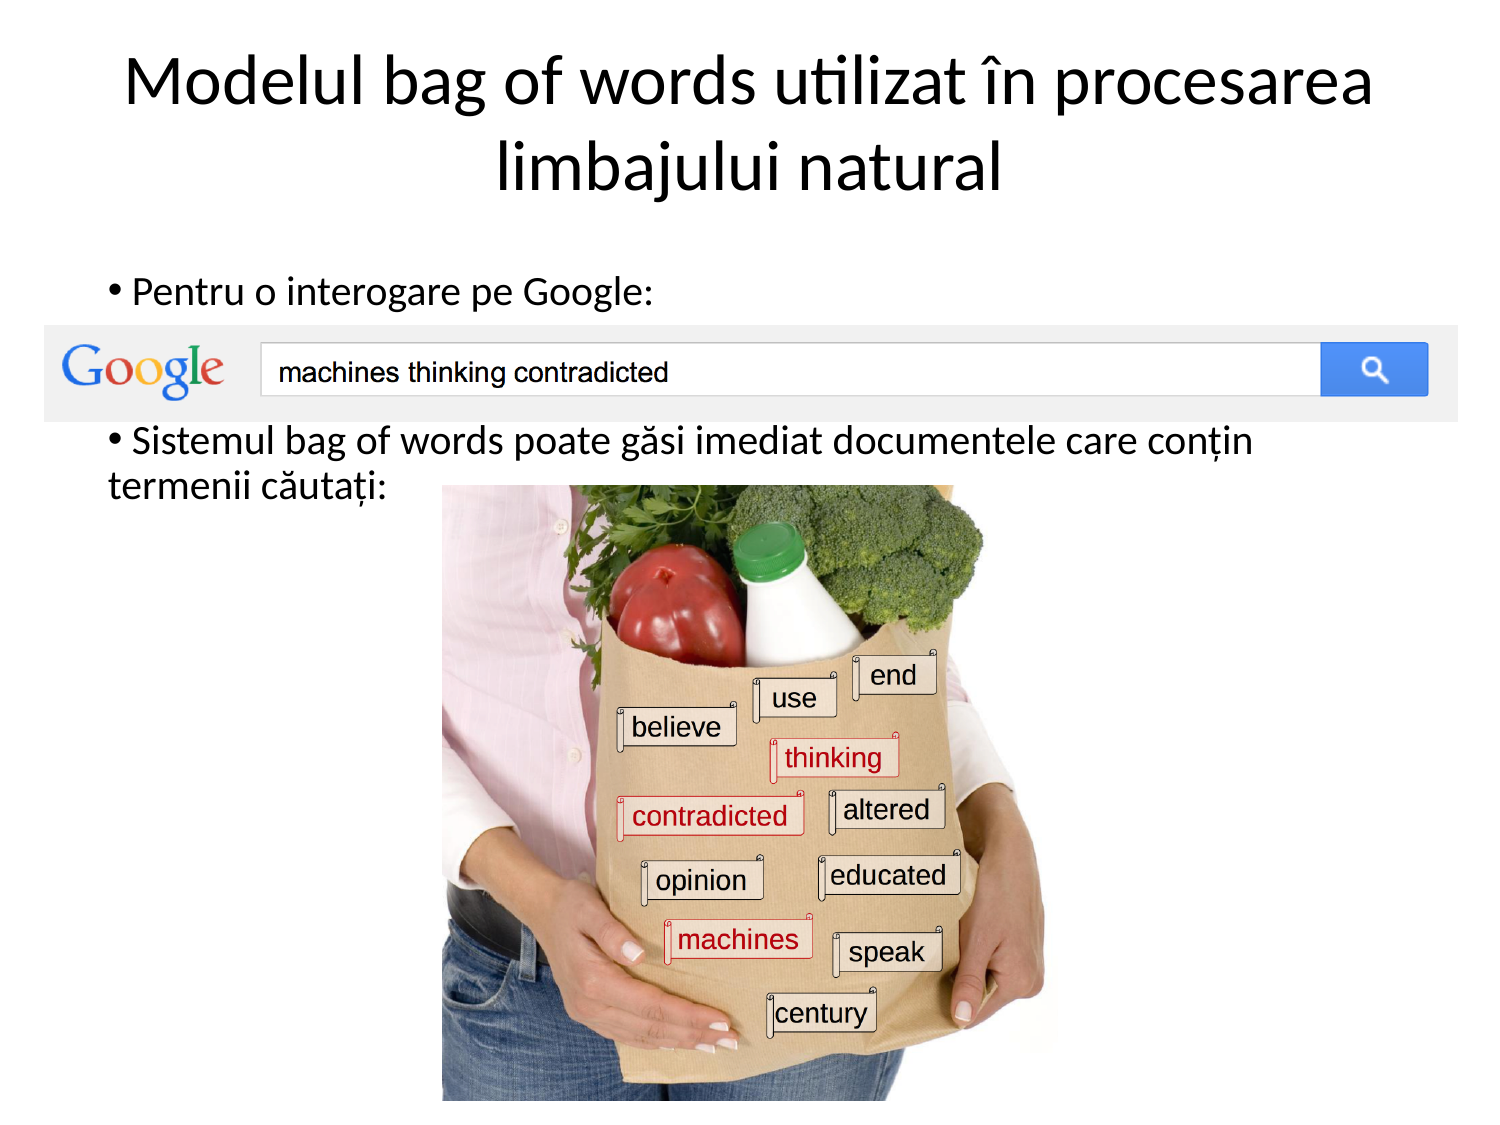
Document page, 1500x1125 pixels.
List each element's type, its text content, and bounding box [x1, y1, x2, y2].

title Modelul bag of words utilizat în procesarea limbajului natural [75, 24, 1425, 212]
picture [442, 485, 1059, 1101]
list Pentru o interogare pe Google: Sistemul bag of words poate găsi imediat documentele care conțin termenii căutați: [92, 261, 1408, 323]
list Pentru o interogare pe Google: Sistemul bag of words poate găsi imediat documentele care conțin termenii căutați: [92, 430, 1408, 991]
picture [44, 325, 1458, 422]
